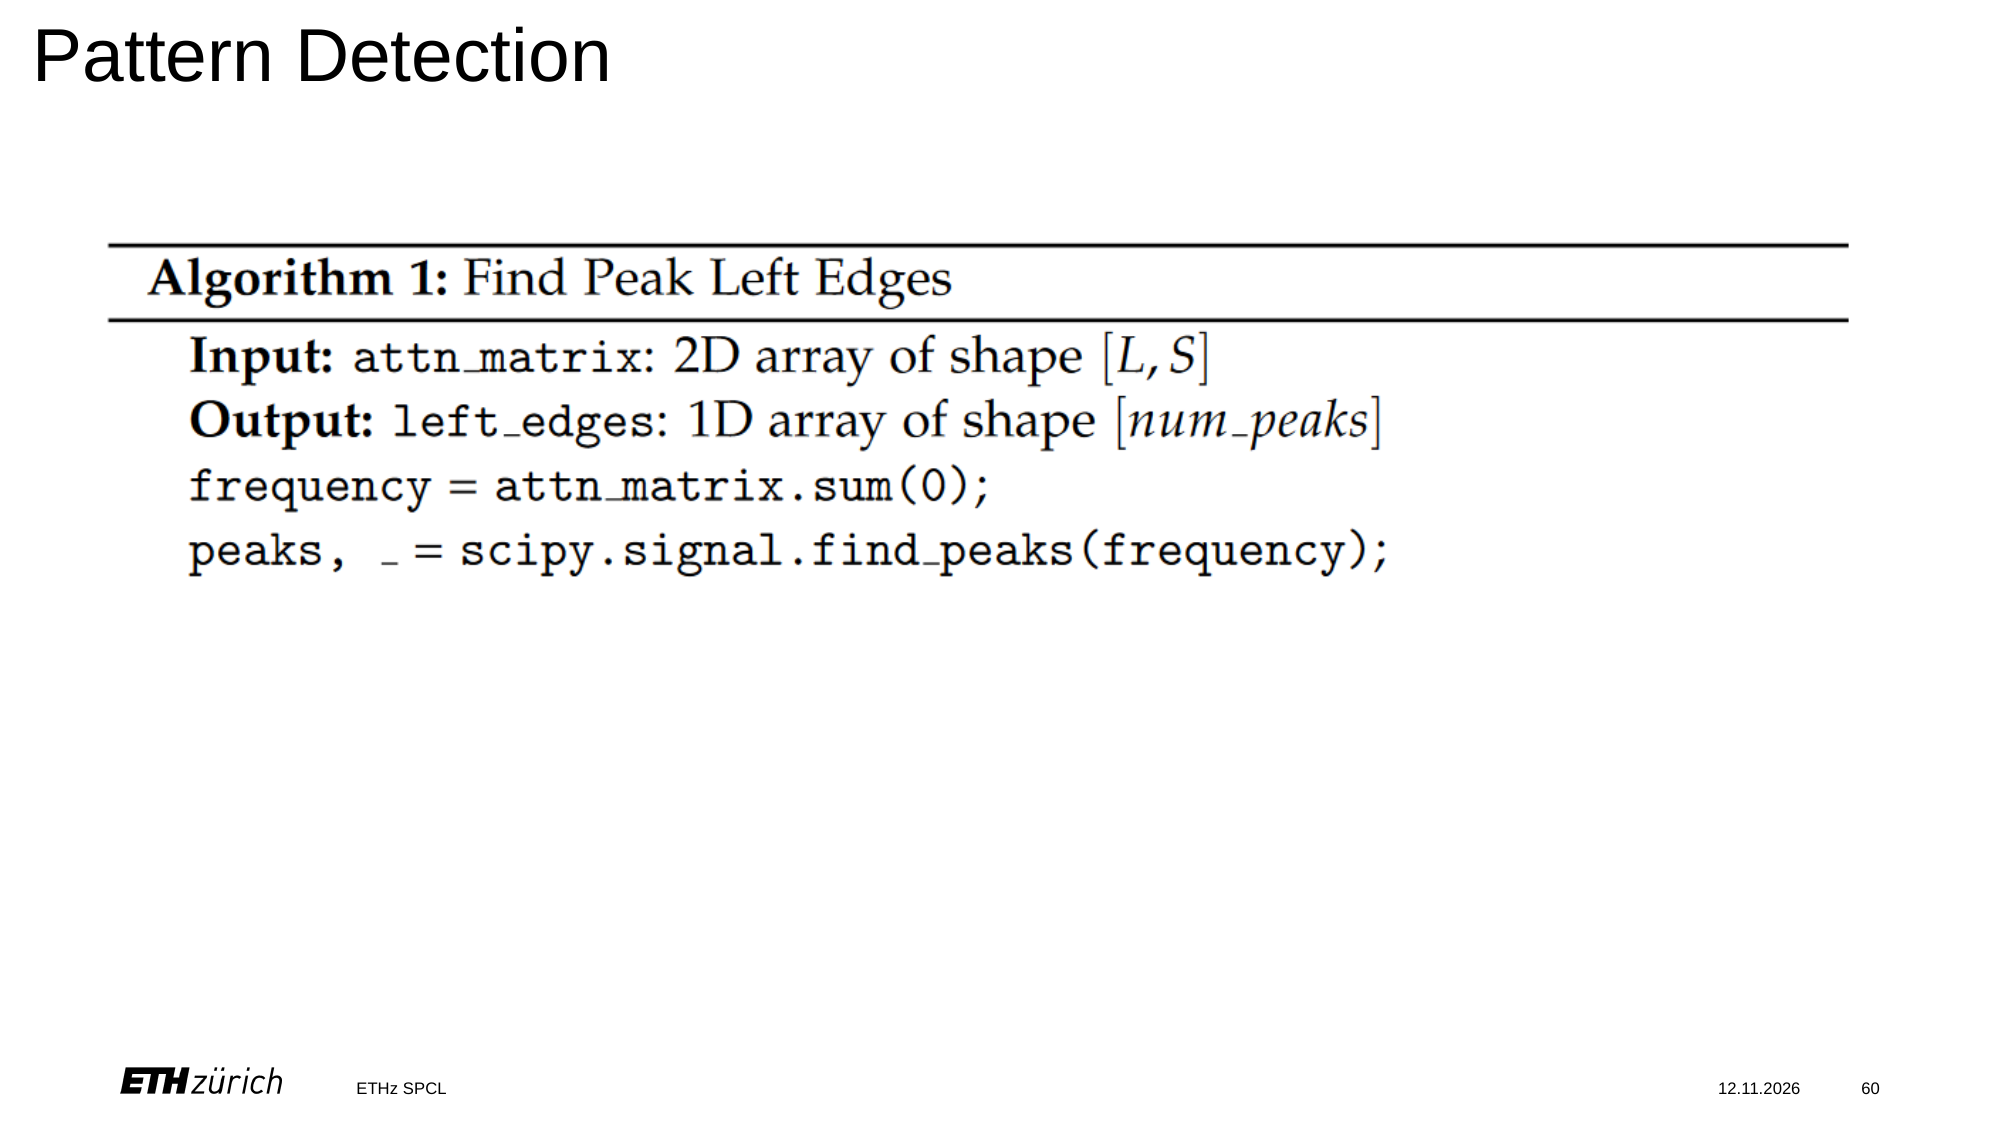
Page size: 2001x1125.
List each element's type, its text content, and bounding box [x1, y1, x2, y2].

picture [120, 1067, 282, 1094]
slide_number 60 [1827, 1069, 1880, 1106]
text_box Pattern Detection [18, 0, 1113, 104]
footer ETHz SPCL [356, 1069, 1243, 1106]
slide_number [1718, 1069, 1819, 1106]
picture [95, 210, 1880, 585]
